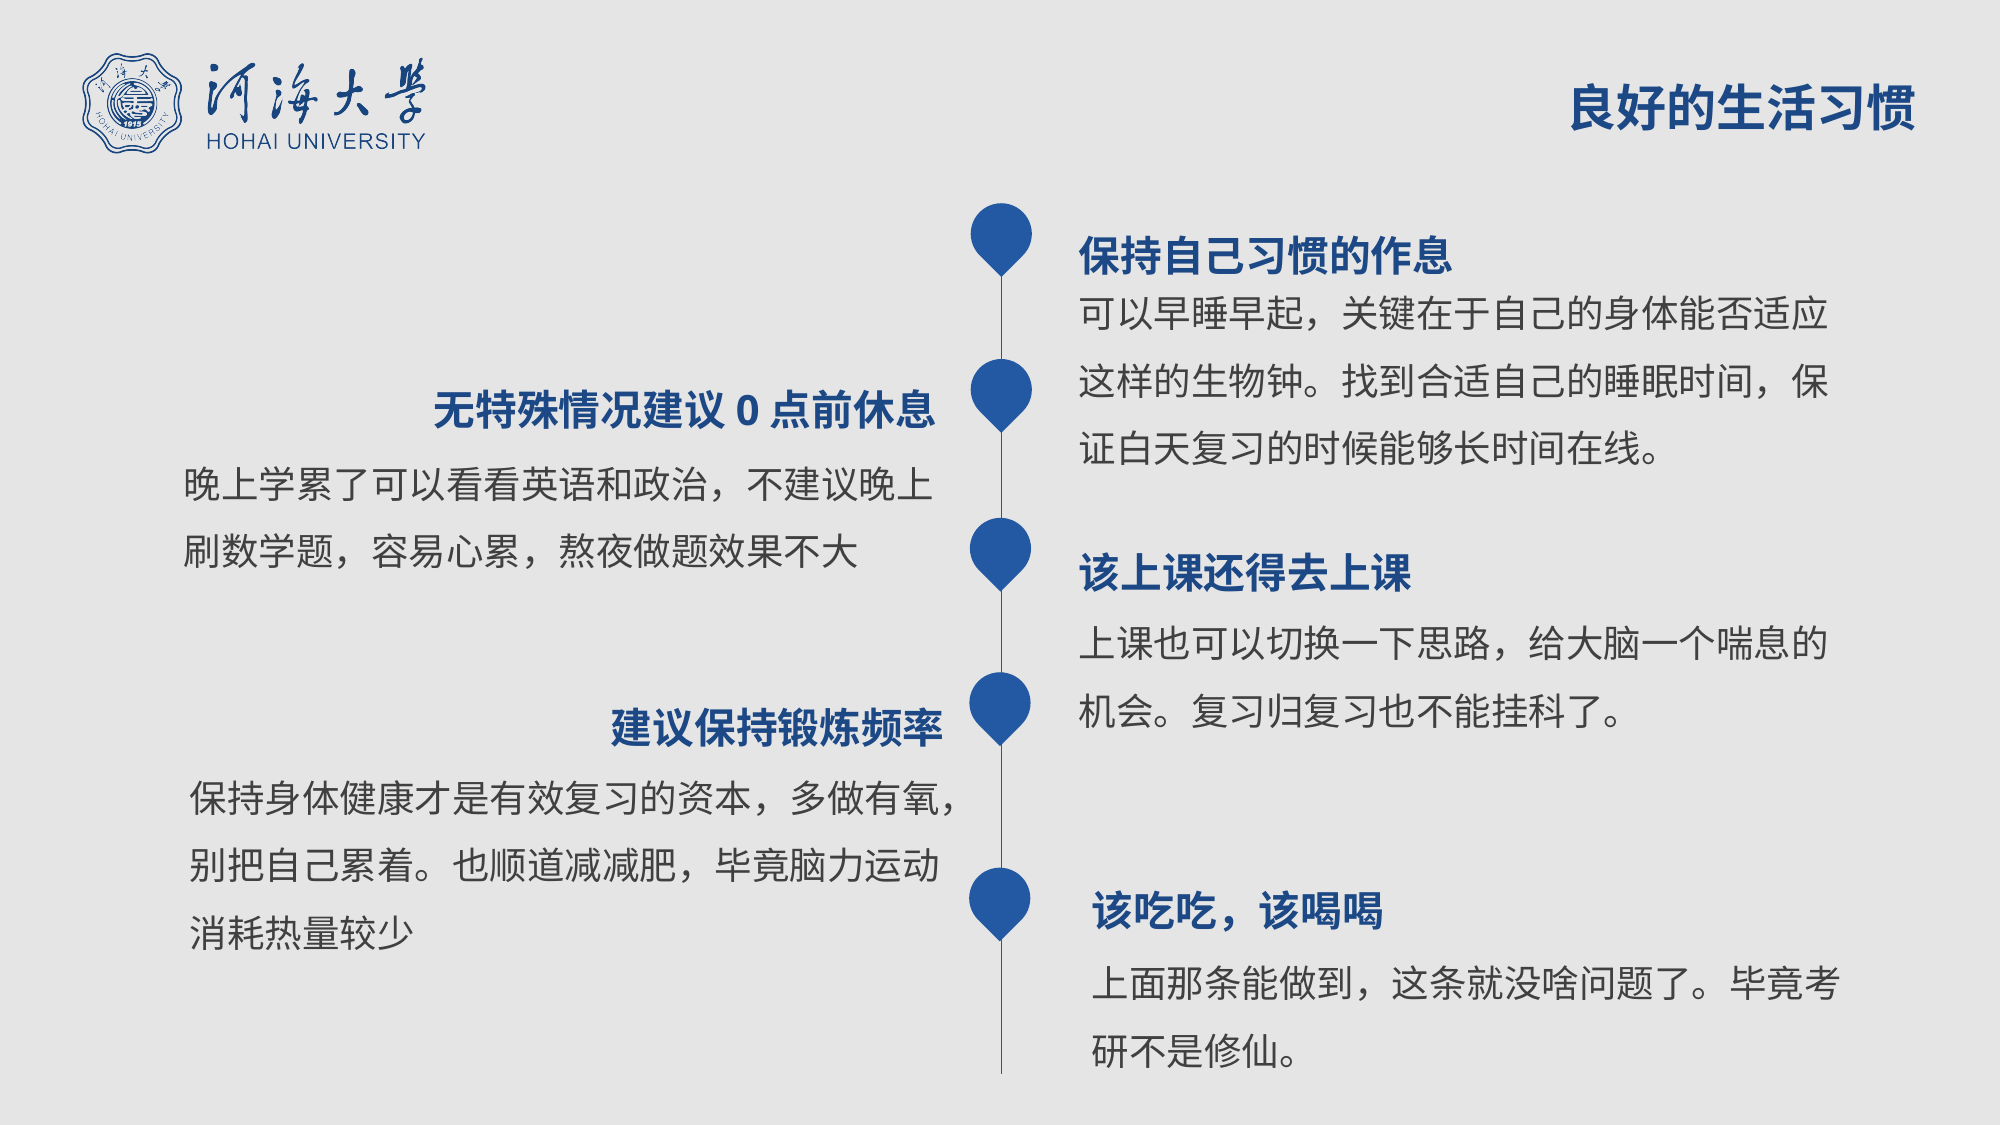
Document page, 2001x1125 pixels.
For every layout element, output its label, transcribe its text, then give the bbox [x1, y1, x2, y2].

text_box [168, 196, 1855, 1074]
picture [82, 53, 452, 167]
text_box 良好的生活习惯 [1383, 68, 1932, 144]
text_box 上面那条能做到，这条就没啥问题了。毕竟考研不是修仙。 [1077, 930, 1868, 1080]
